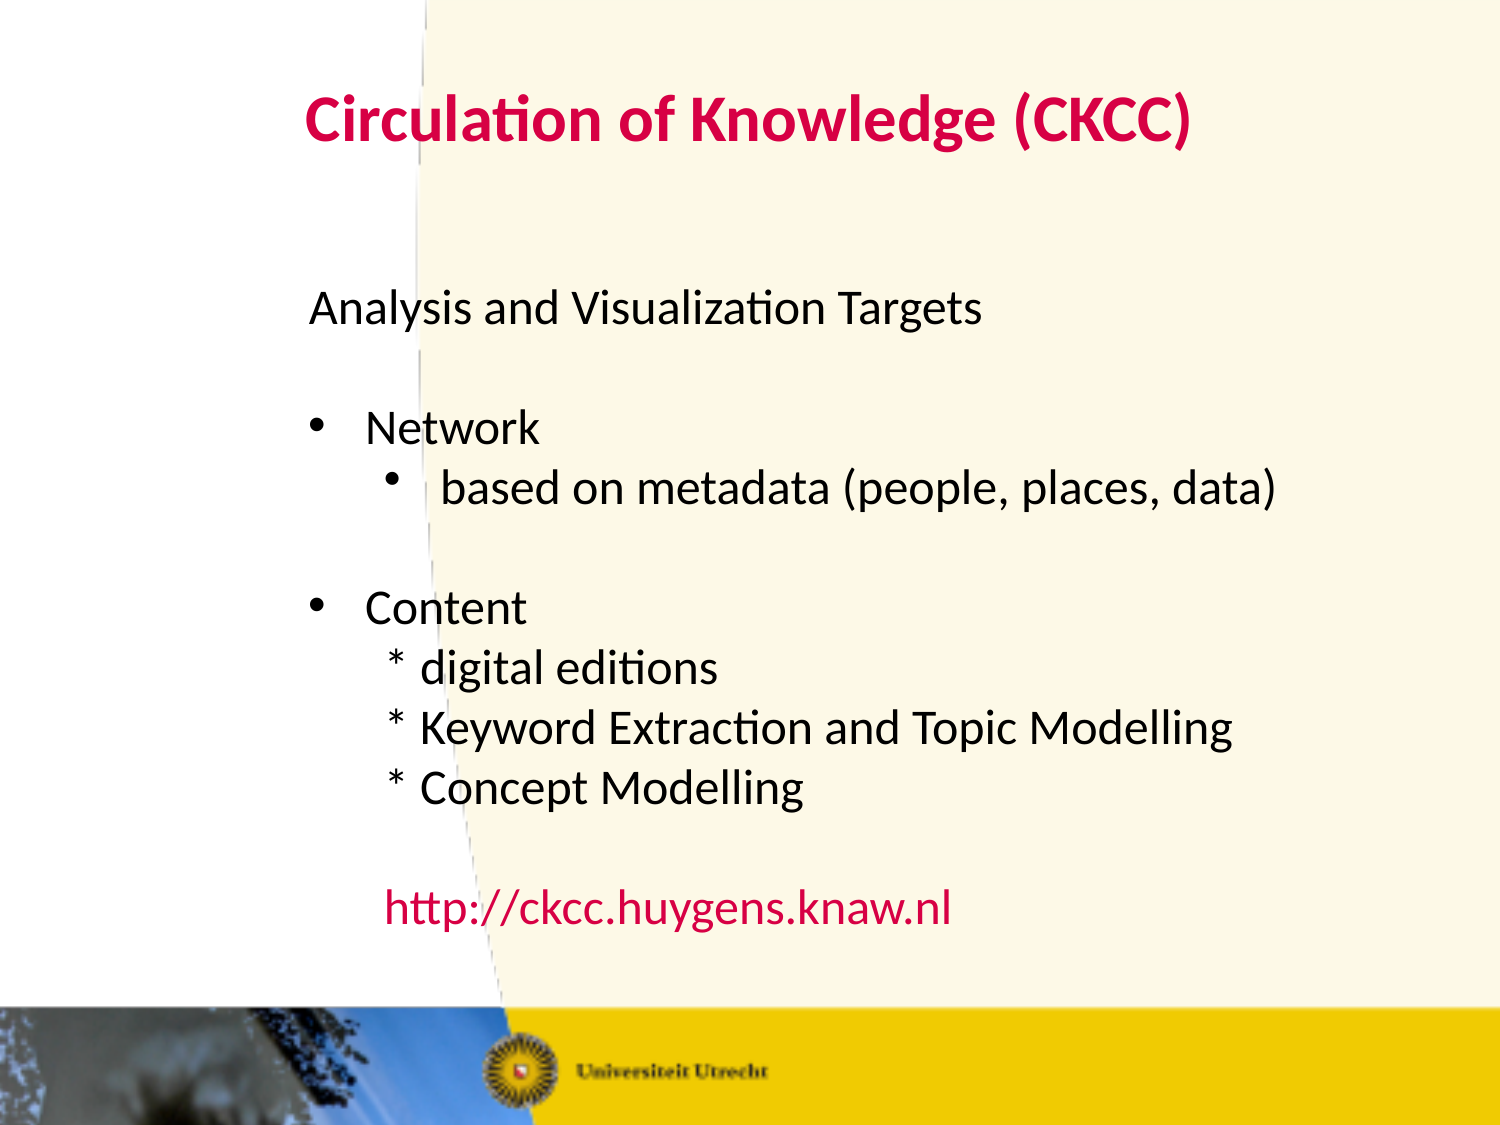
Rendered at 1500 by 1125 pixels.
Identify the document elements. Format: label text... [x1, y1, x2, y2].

text_box Analysis and Visualization Targets Network based on metadata (people, places, data) Content * digital editions * Keyword Extraction and Topic Modelling * Concept Modelling http://ckcc.huygens.knaw.nl [294, 267, 1293, 1062]
title Circulation of Knowledge (CKCC) [75, 45, 1425, 185]
